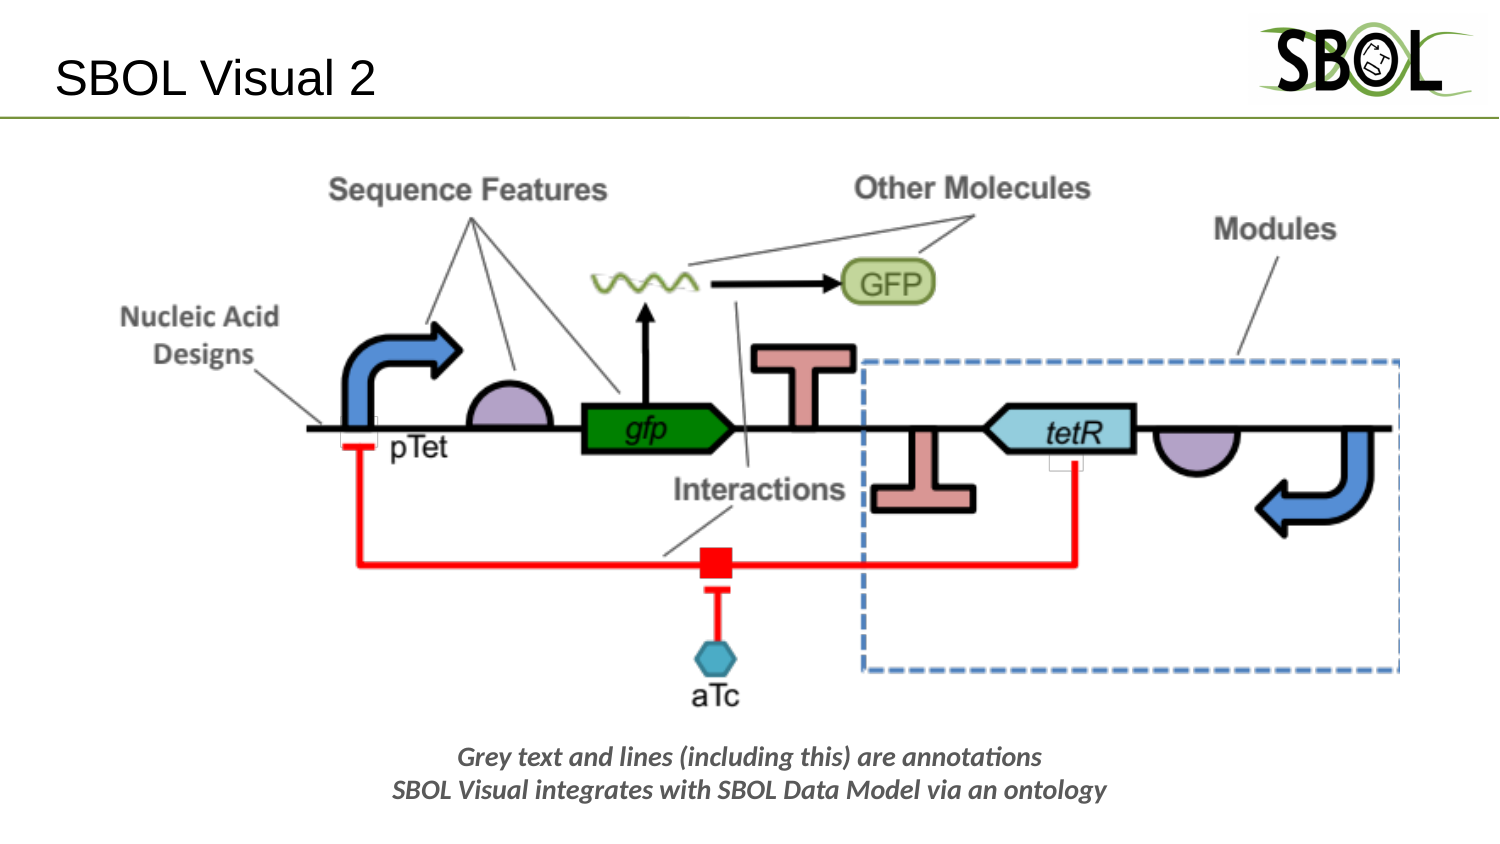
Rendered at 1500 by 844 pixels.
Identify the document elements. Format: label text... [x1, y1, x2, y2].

title SBOL Visual 2 [39, 33, 1390, 118]
picture [1248, 13, 1488, 105]
text_box Grey text and lines (including this) are annotations SBOL Visual integrates with SBOL Data Model via an ontology [377, 737, 1123, 813]
picture [99, 158, 1401, 729]
